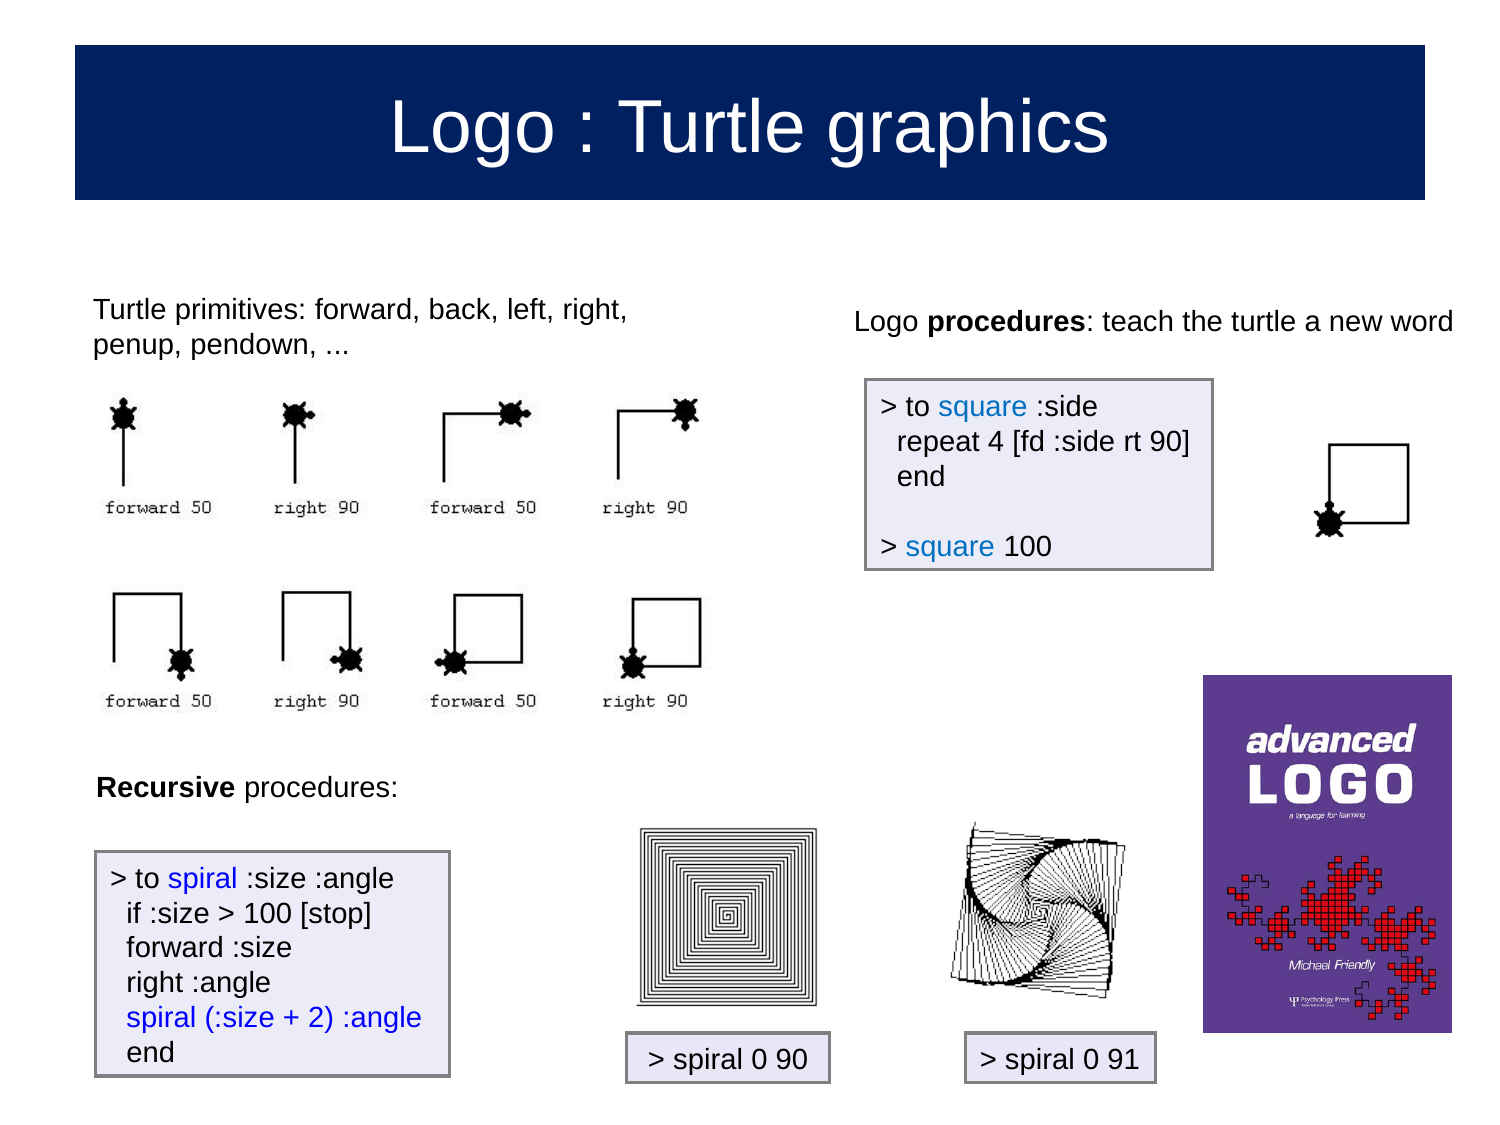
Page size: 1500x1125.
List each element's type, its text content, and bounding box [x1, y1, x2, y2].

picture [1202, 675, 1452, 1034]
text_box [80, 760, 1156, 1084]
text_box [77, 282, 719, 719]
title Logo : Turtle graphics [75, 45, 1425, 200]
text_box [838, 295, 1471, 573]
